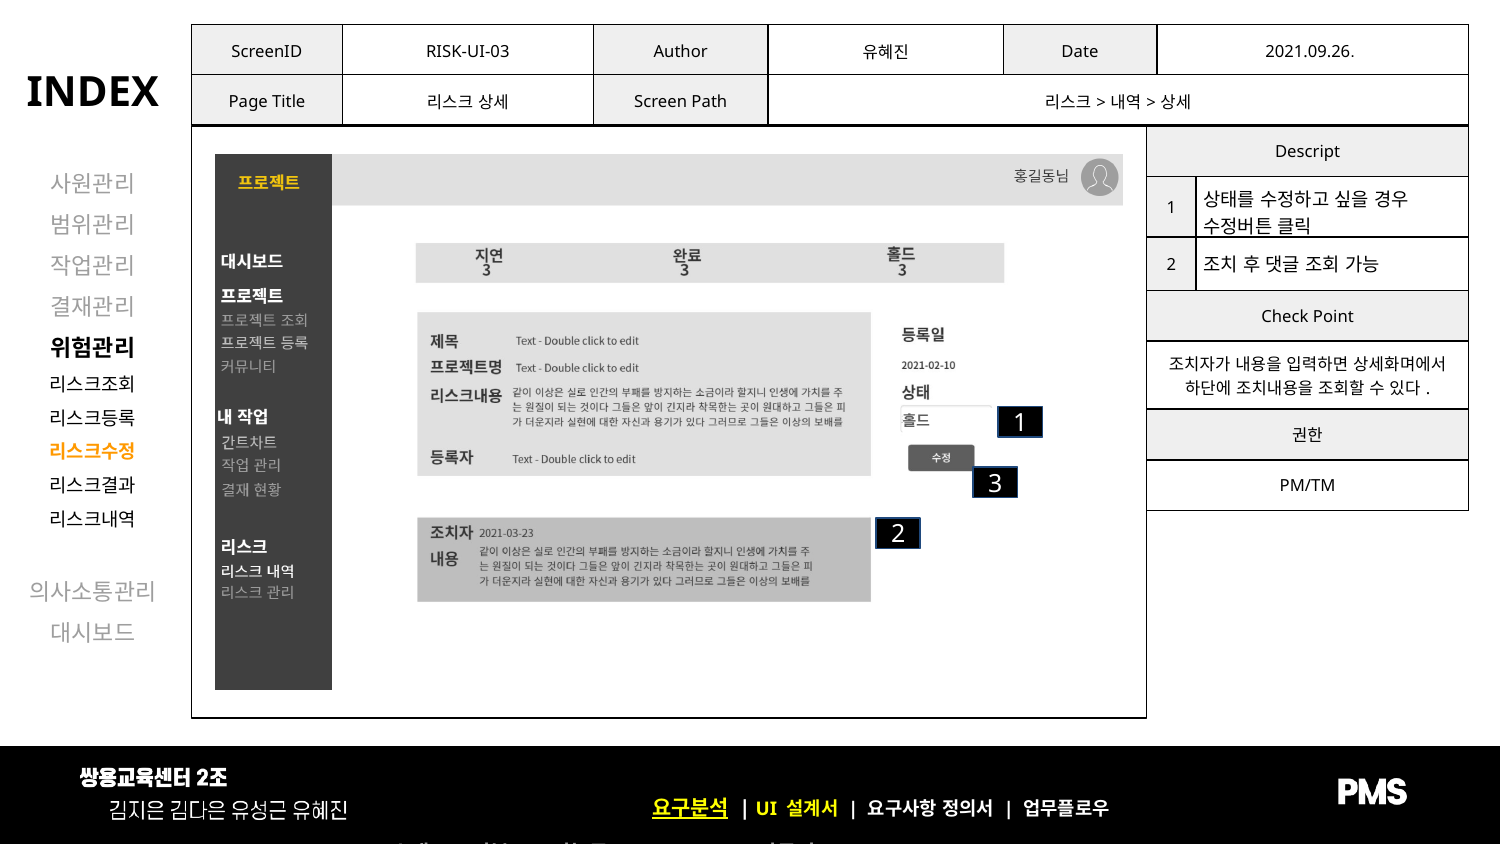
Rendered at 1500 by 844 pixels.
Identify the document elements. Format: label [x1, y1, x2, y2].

picture [215, 154, 1123, 690]
table_header [192, 25, 342, 74]
table_cell [1147, 342, 1468, 408]
table_cell [1147, 291, 1468, 340]
table_header [1147, 127, 1468, 176]
table_cell [1147, 410, 1468, 459]
table_cell [1197, 177, 1468, 236]
table_cell [1147, 461, 1468, 510]
text_box [7, 24, 179, 746]
table_cell [343, 75, 593, 124]
table_header [1004, 25, 1156, 74]
table_header [343, 25, 593, 74]
table_cell [1147, 238, 1195, 290]
table_cell [192, 75, 342, 124]
table_header [769, 25, 1003, 74]
table_cell [769, 75, 1468, 124]
text_box [191, 125, 1147, 718]
table_header [594, 25, 767, 74]
table_cell [1147, 177, 1195, 236]
picture [0, 746, 1500, 844]
table_cell [1197, 238, 1468, 290]
table_header [1158, 25, 1468, 74]
table_cell [594, 75, 767, 124]
